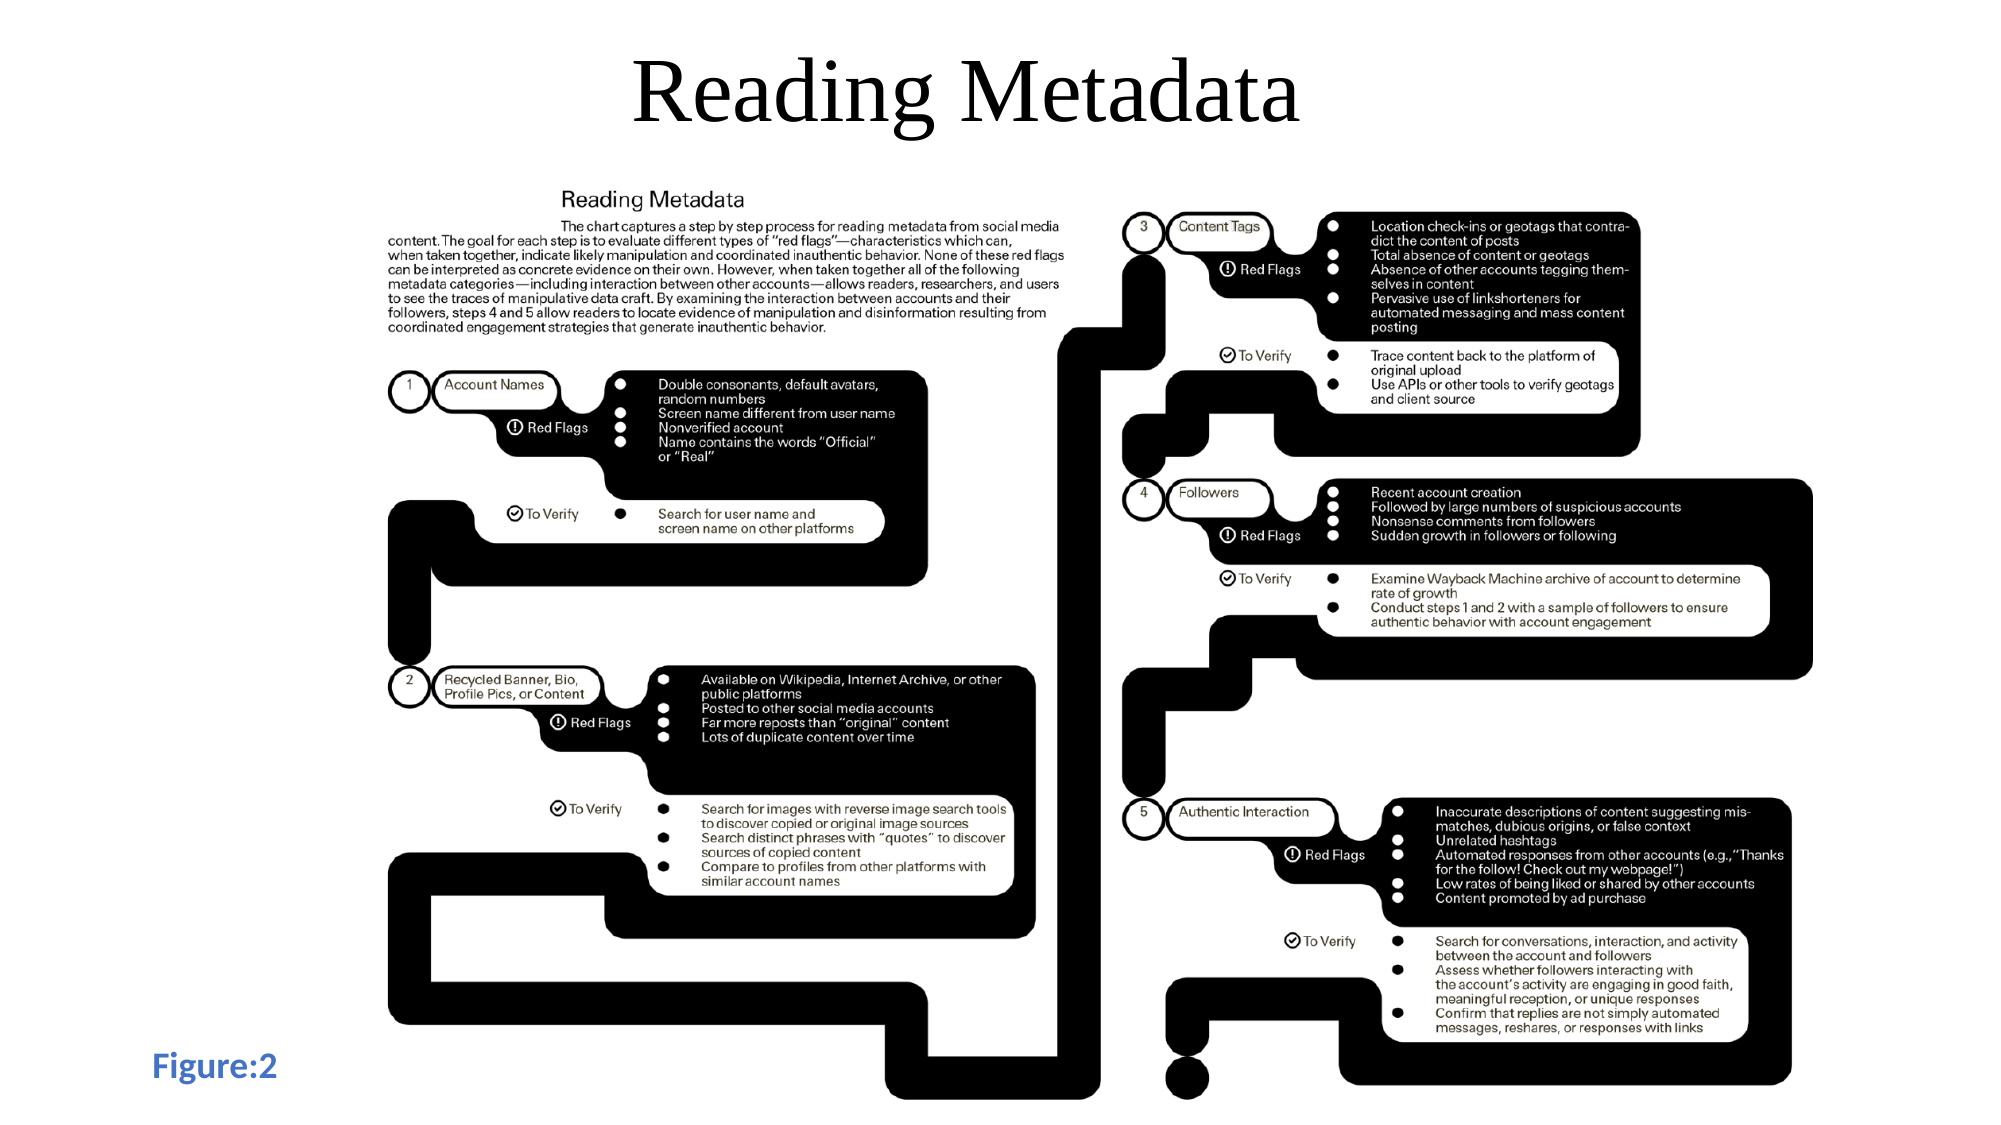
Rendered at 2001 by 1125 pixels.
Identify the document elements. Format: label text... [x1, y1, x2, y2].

title Reading Metadata [137, 3, 1796, 181]
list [380, 182, 1813, 1103]
text_box Figure:2 [137, 1033, 316, 1094]
